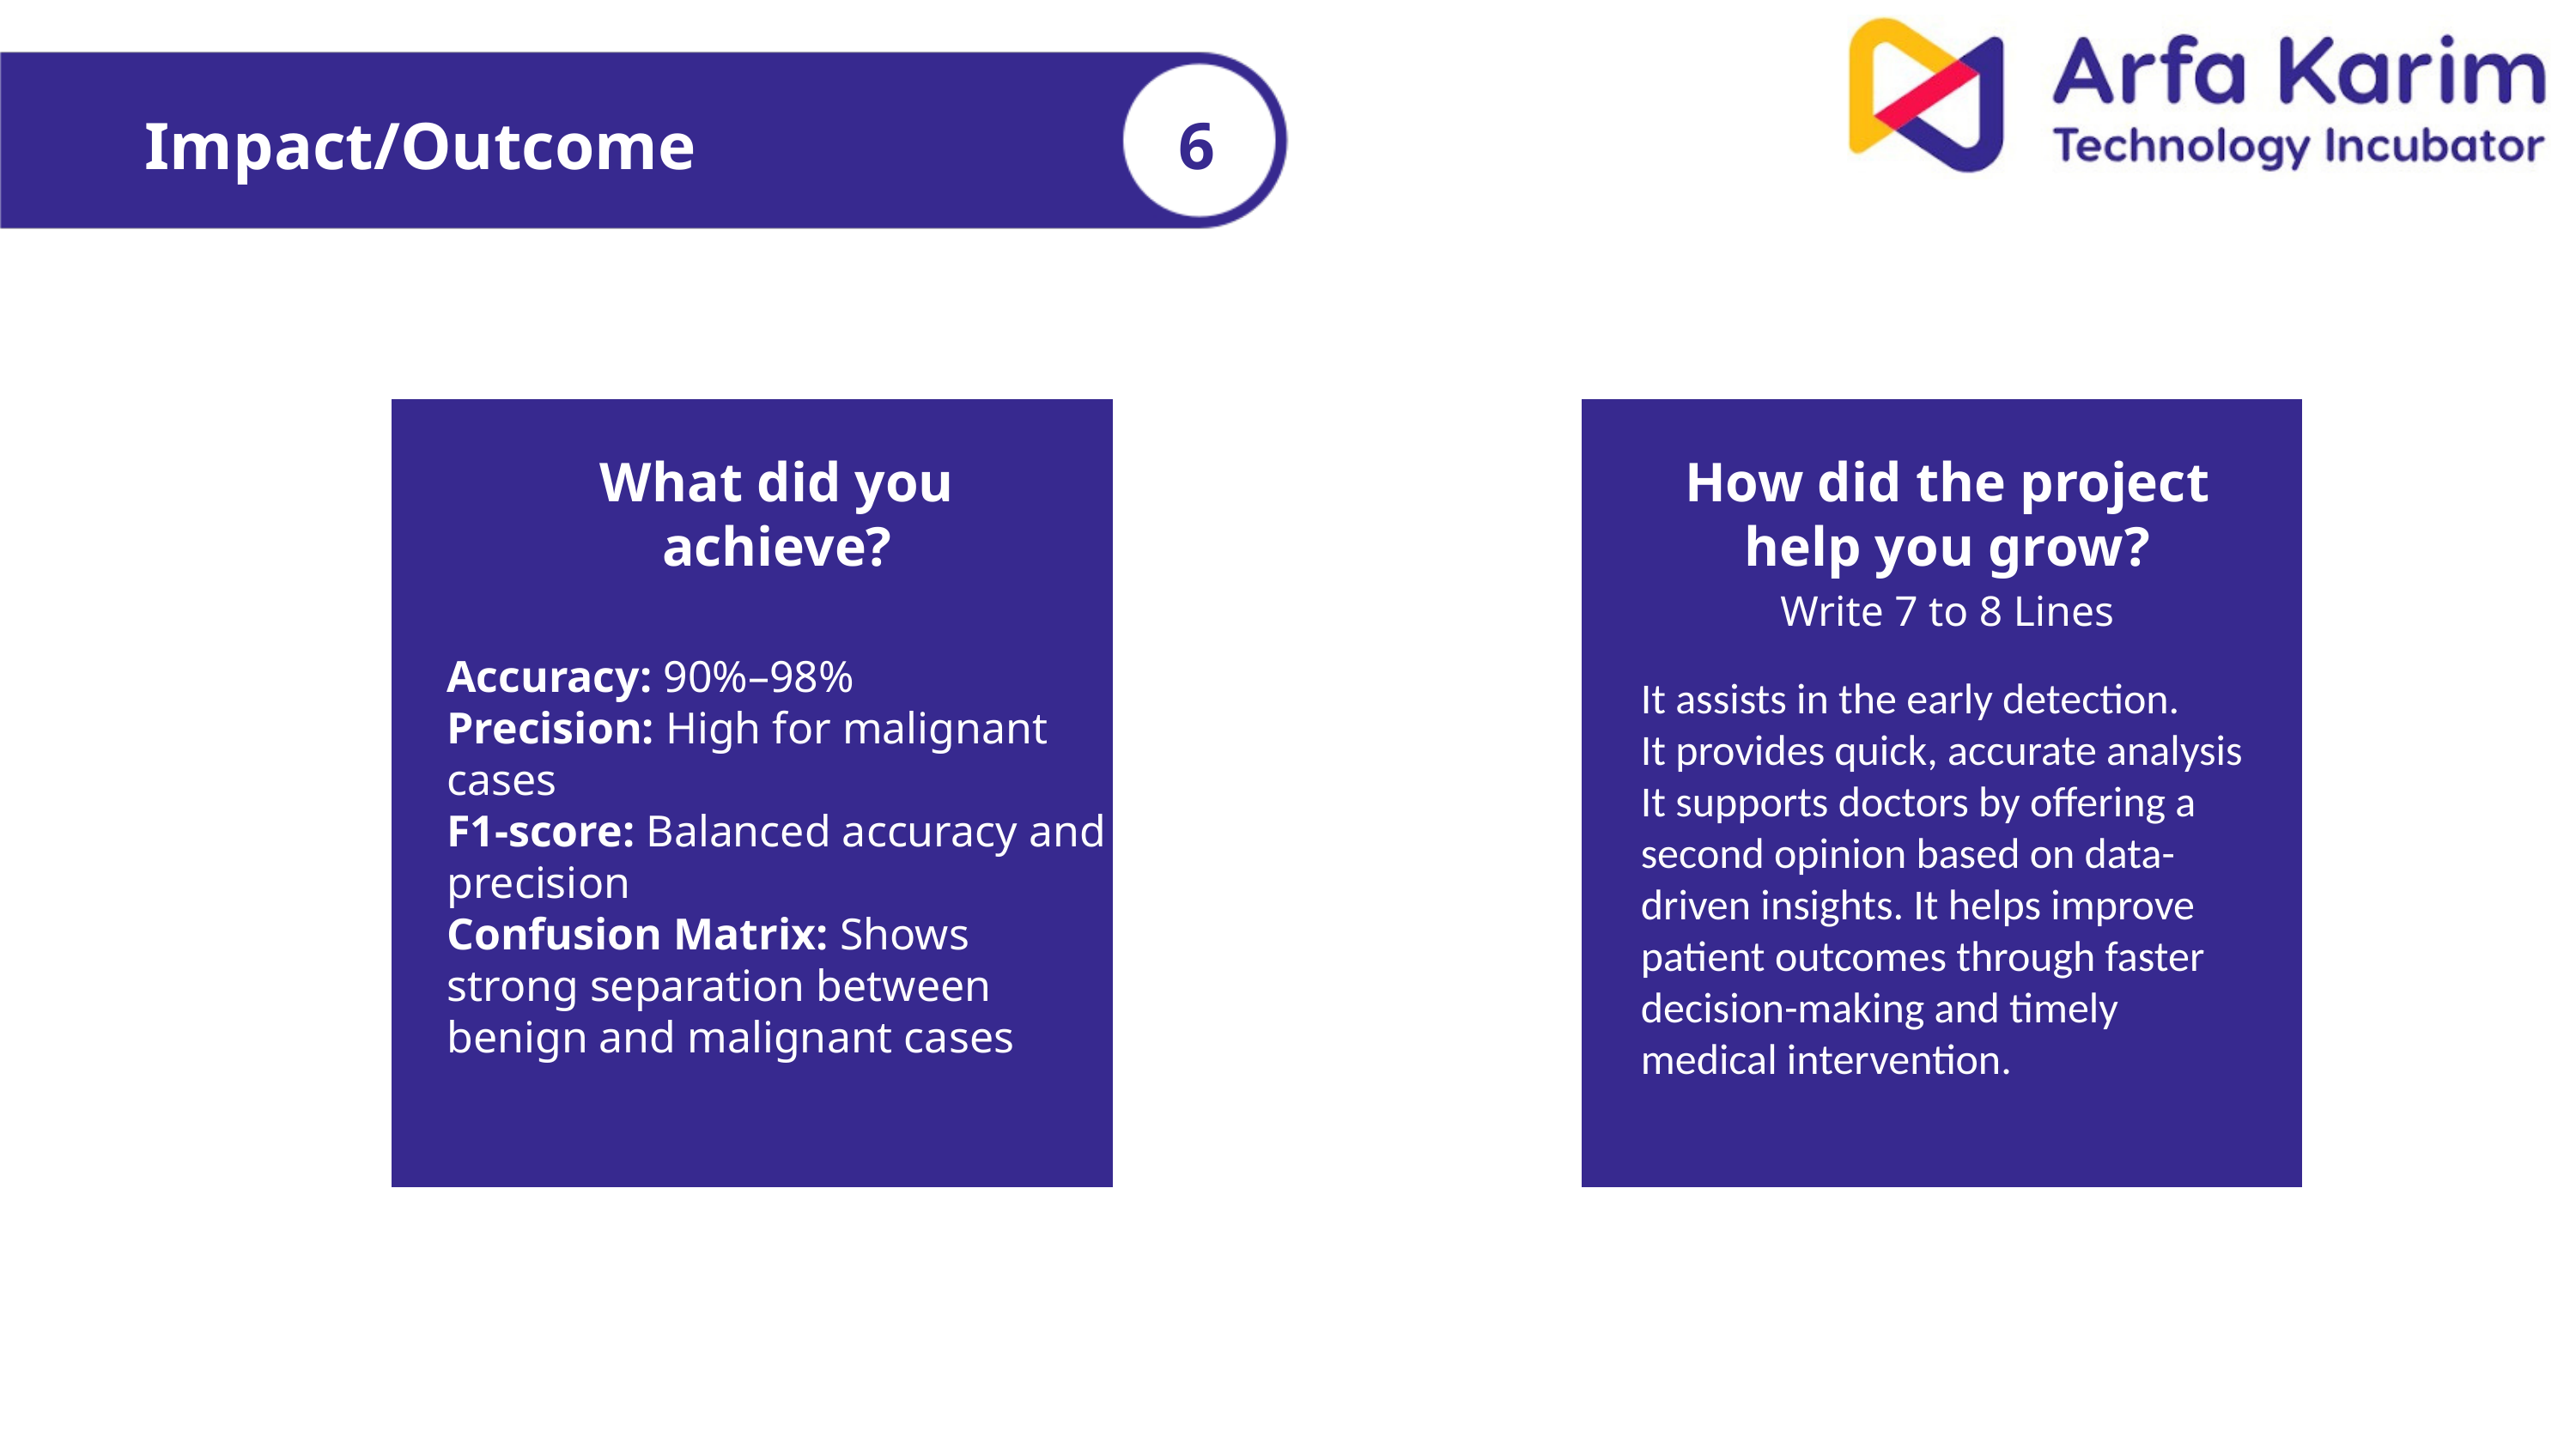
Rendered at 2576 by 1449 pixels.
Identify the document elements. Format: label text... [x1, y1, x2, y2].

text_box Impact/Outcome [144, 92, 720, 183]
text_box [0, 44, 1297, 238]
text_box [1581, 398, 2303, 1188]
text_box 6 [1178, 92, 1224, 183]
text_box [391, 398, 1113, 1188]
text_box [1847, 15, 2554, 179]
